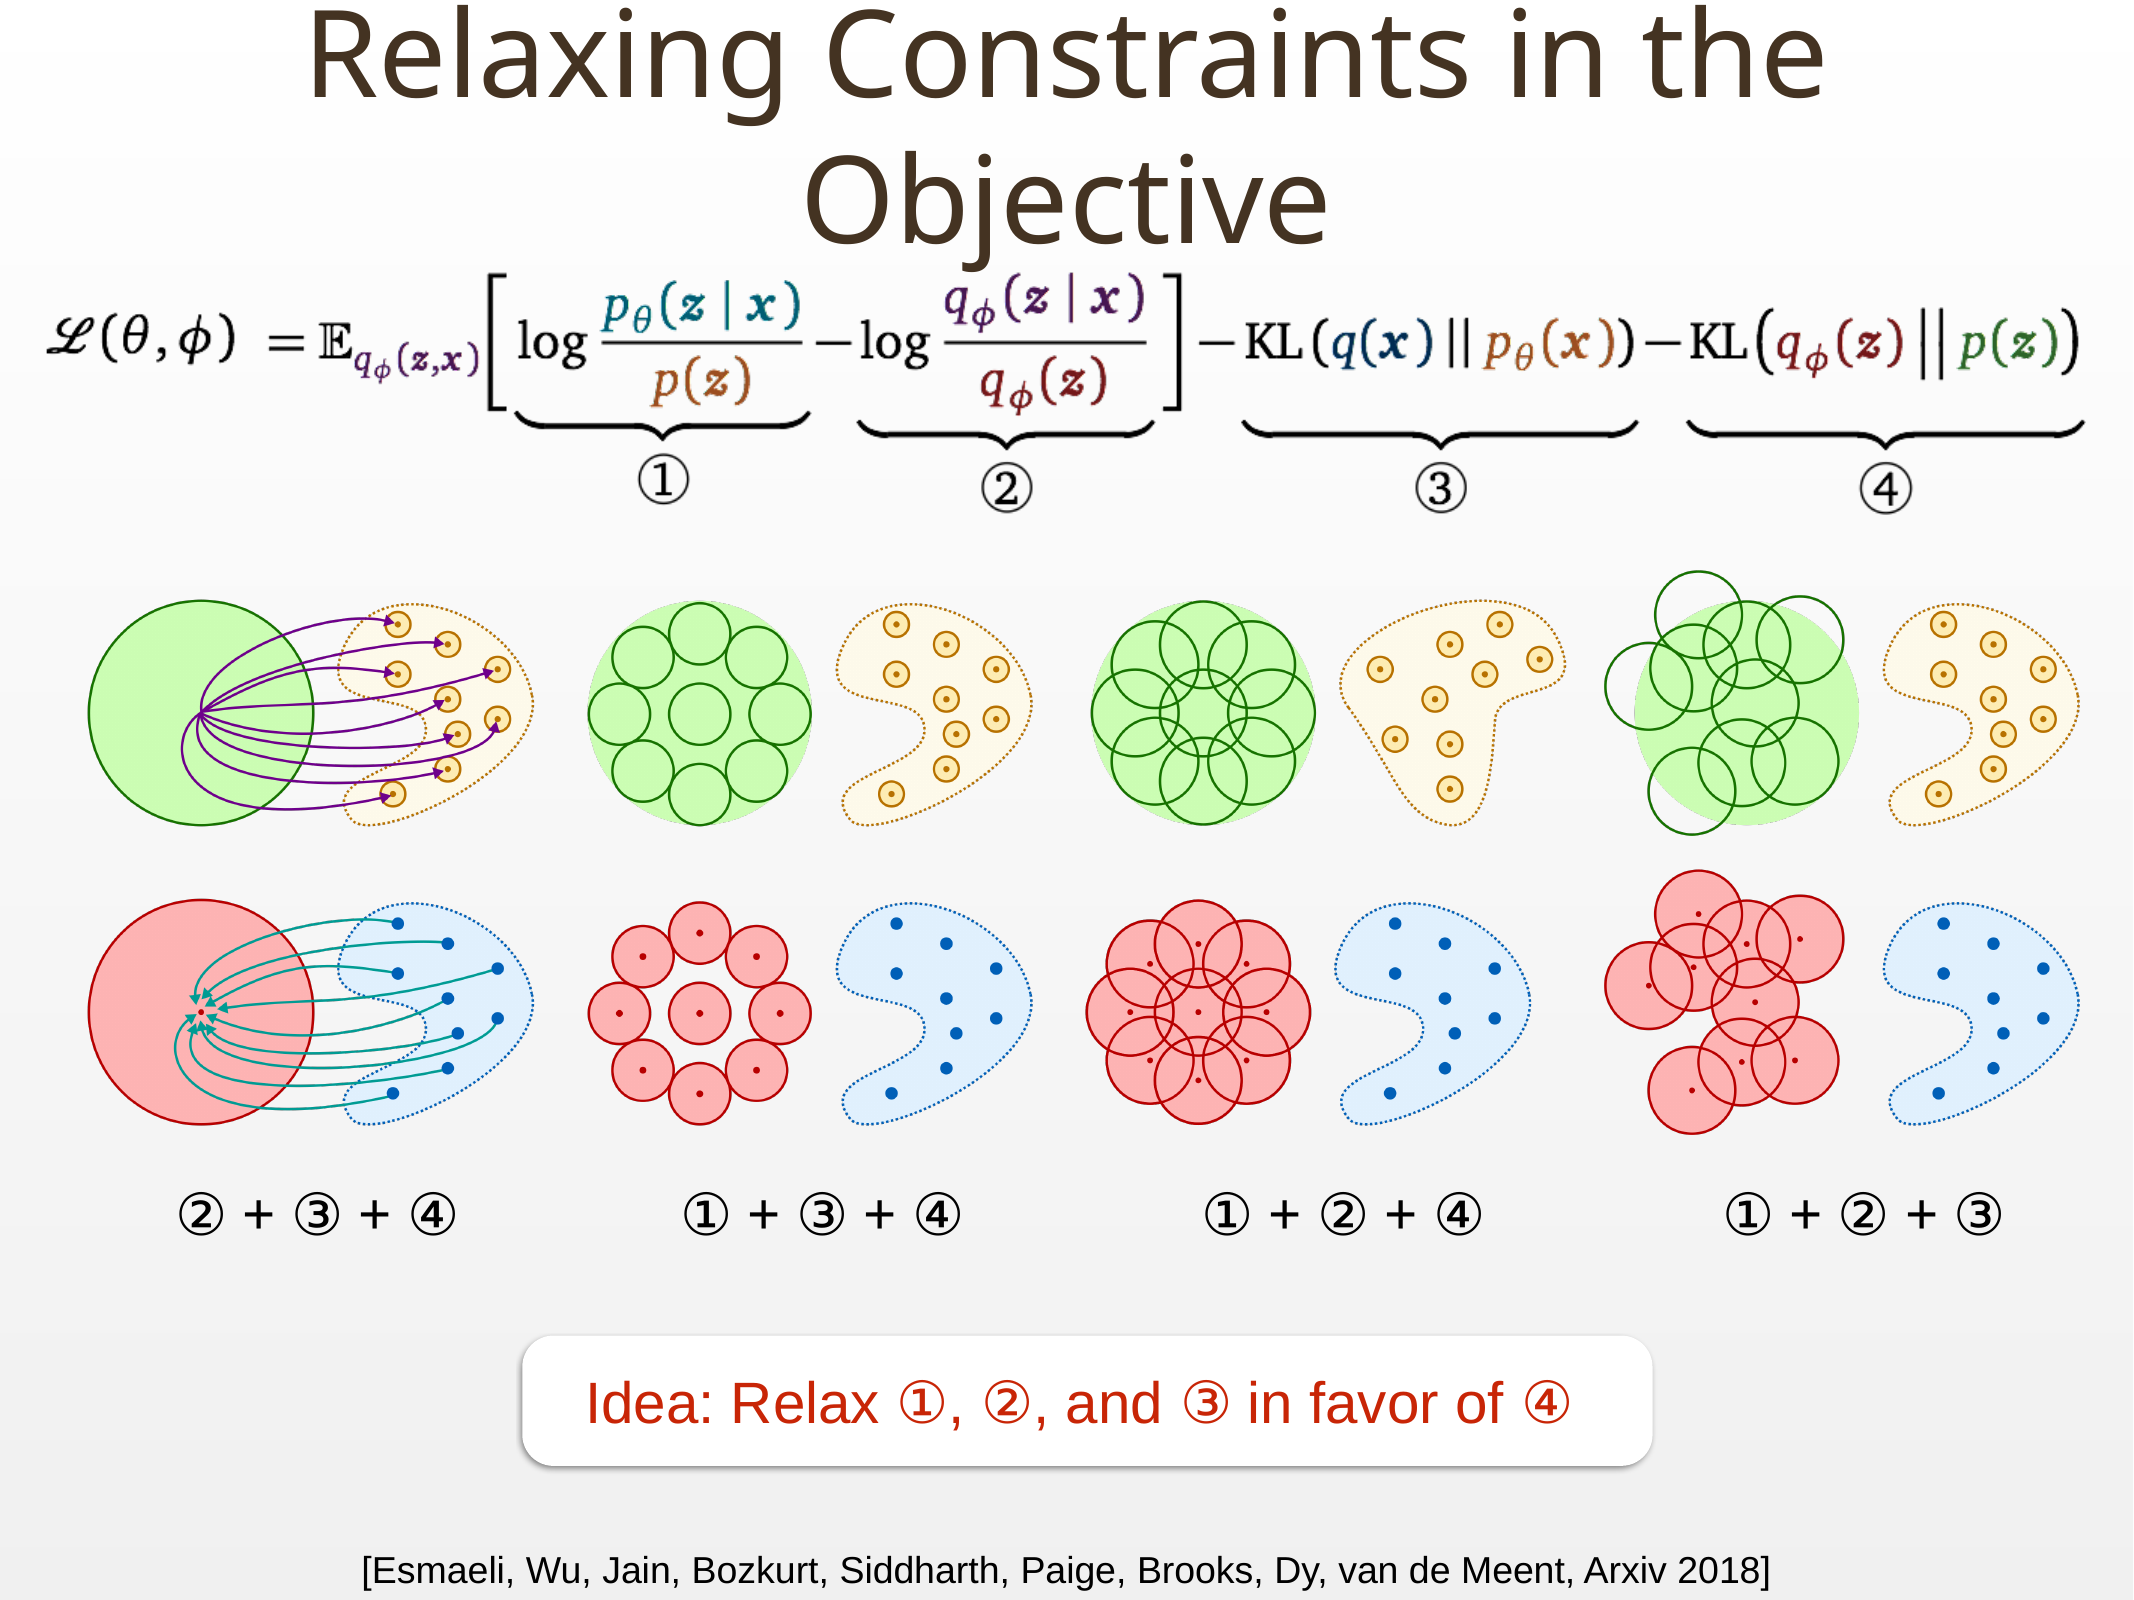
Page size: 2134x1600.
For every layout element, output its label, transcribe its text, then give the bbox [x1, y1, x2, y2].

text_box [Esmaeli, Wu, Jain, Bozkurt, Siddharth, Paige, Brooks, Dy, van de Meent, Arxiv 2018] [353, 1529, 1781, 1600]
title Relaxing Constraints in the Objective [48, 0, 2086, 243]
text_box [1597, 566, 2082, 1263]
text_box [75, 566, 552, 1263]
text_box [522, 1335, 1653, 1467]
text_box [1079, 566, 1571, 1263]
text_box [44, 249, 2089, 518]
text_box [578, 566, 1041, 1263]
